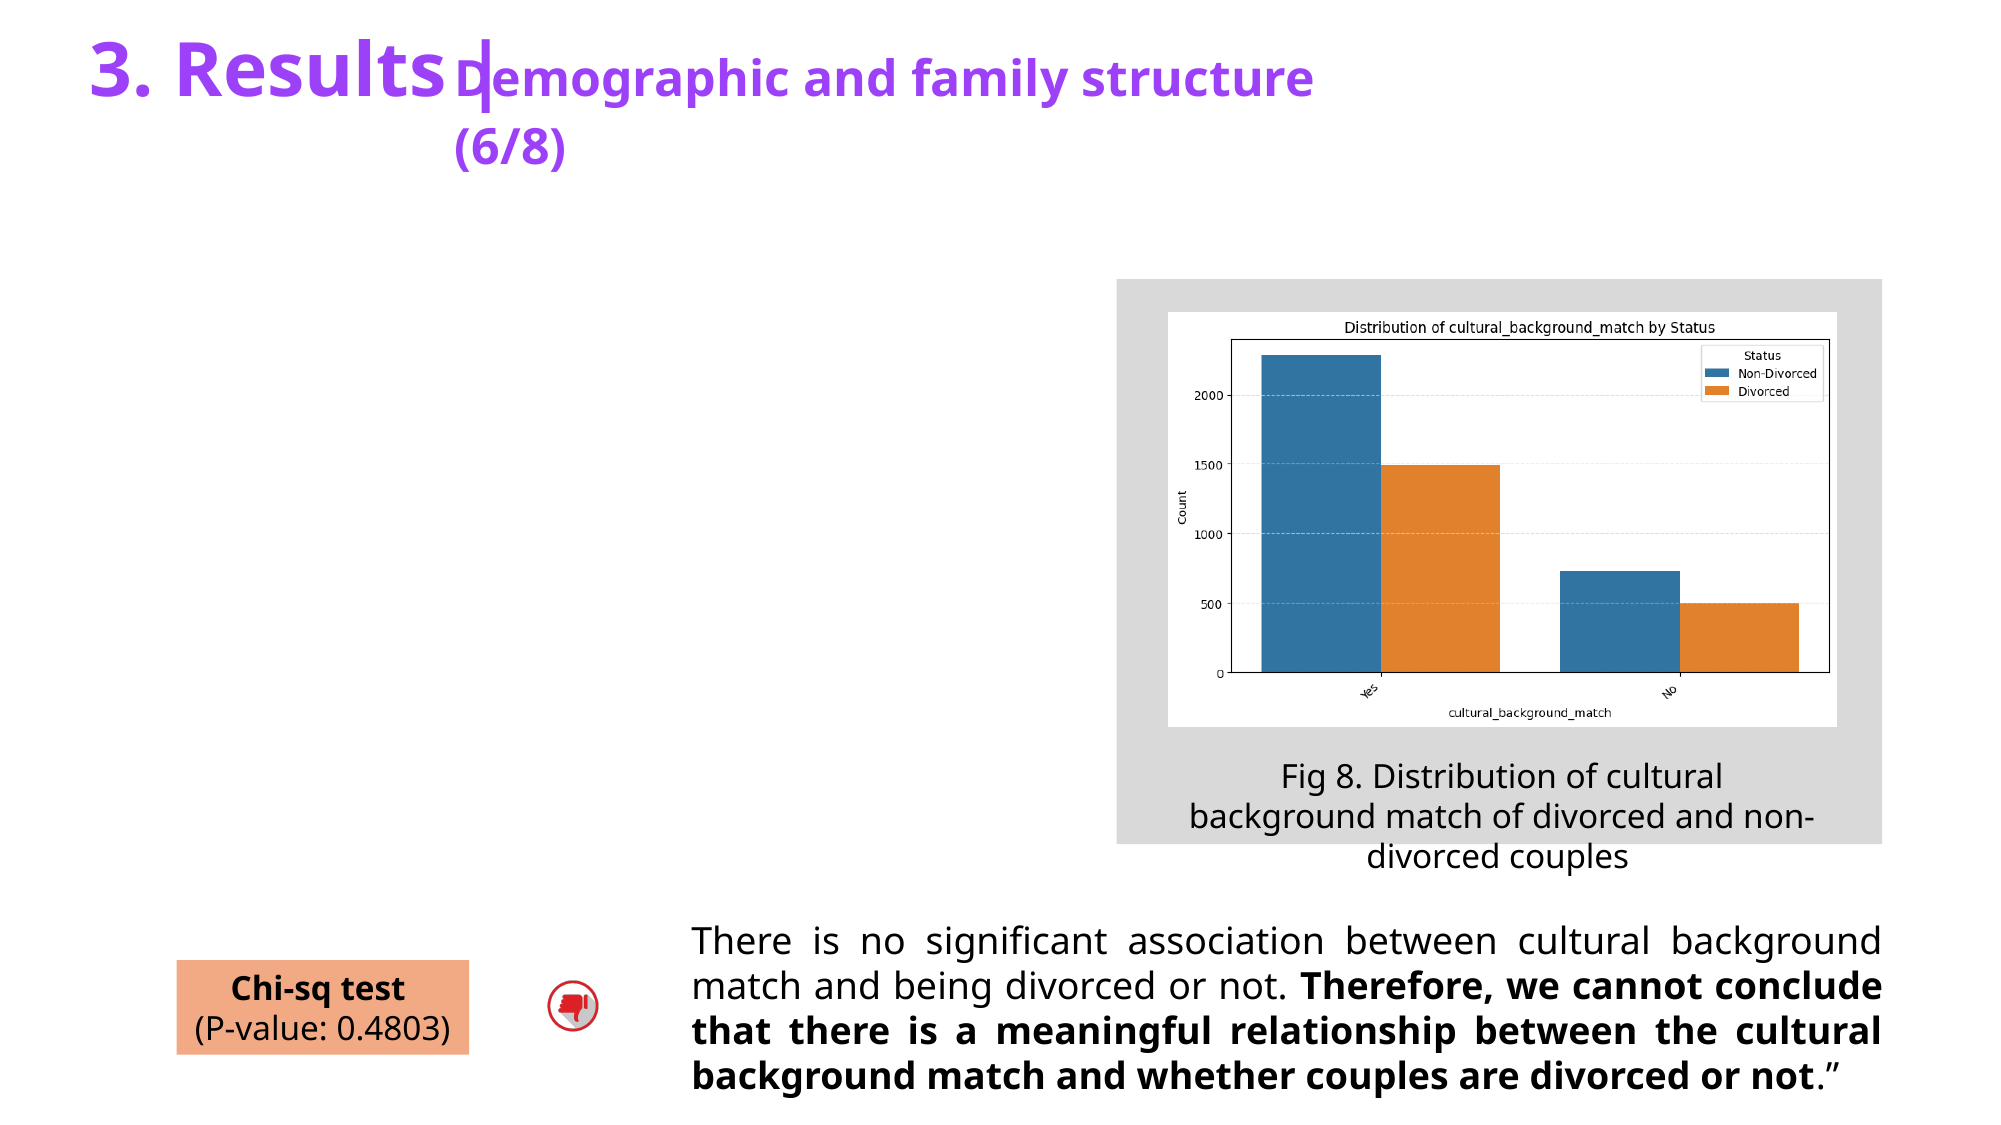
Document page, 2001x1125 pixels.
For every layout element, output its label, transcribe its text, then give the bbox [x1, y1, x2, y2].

text_box There is no significant association between cultural background match and being divorced or not. Therefore, we cannot conclude that there is a meaningful relationship between the cultural background match and whether couples are divorced or not.” [676, 909, 1899, 1105]
text_box [1115, 278, 1884, 846]
text_box Chi-sq test (P-value: 0.4803) [176, 960, 470, 1055]
text_box Demographic and family structure (6/8) [440, 29, 1349, 183]
picture [544, 977, 601, 1038]
picture [1167, 312, 1837, 727]
text_box 3. Results | [74, 57, 440, 150]
text_box Fig 8. Distribution of cultural background match of divorced and non-divorced couples [1168, 747, 1837, 883]
